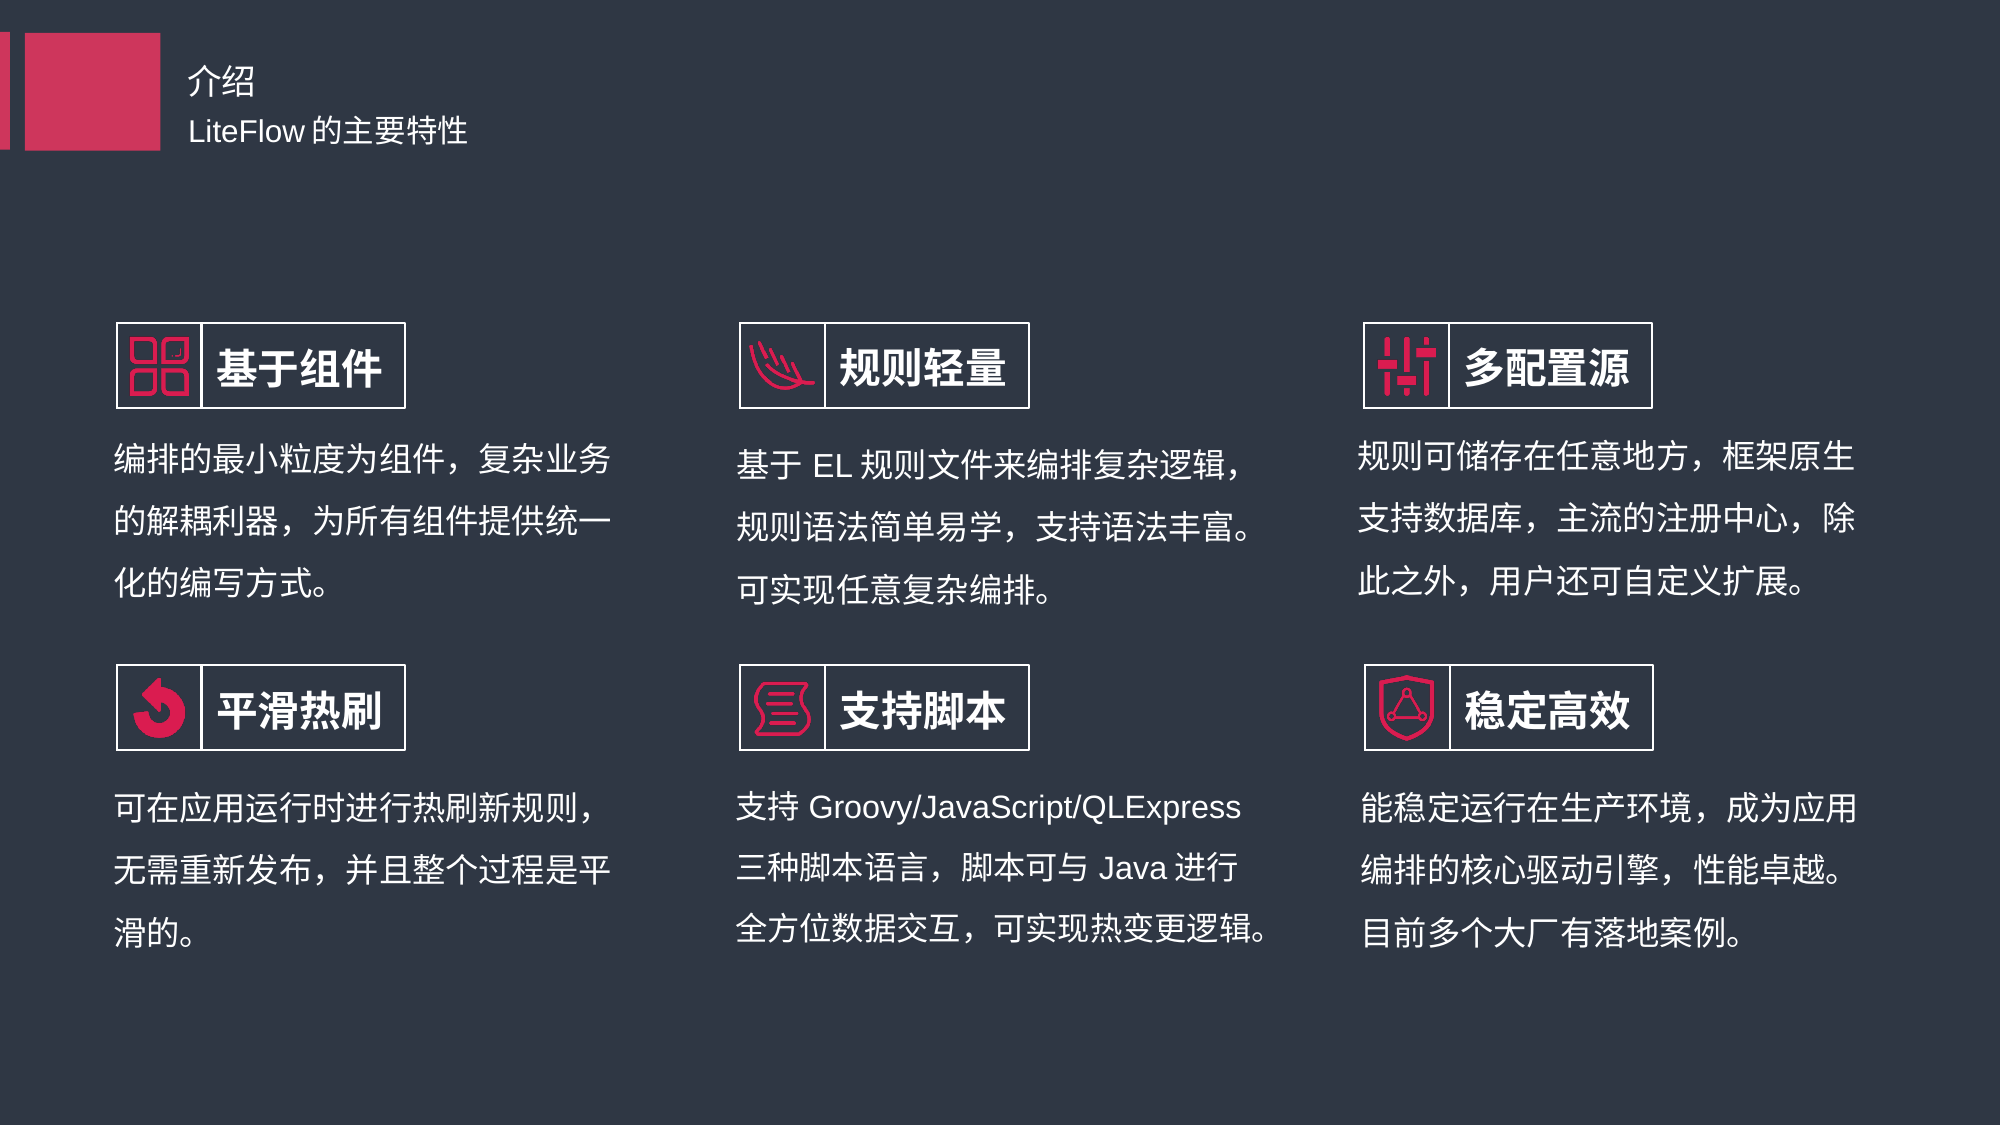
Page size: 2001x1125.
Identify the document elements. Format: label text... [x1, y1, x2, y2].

text_box [24, 32, 161, 152]
text_box 支持Groovy/JavaScript/QLExpress三种脚本语言，脚本可与Java进行全方位数据交互，可实现热变更逻辑。 [720, 759, 1280, 974]
text_box [740, 323, 825, 408]
text_box 规则可储存在任意地方，框架原生支持数据库，主流的注册中心，除此之外，用户还可自定义扩展。 [1342, 408, 1902, 622]
text_box 可在应用运行时进行热刷新规则，无需重新发布，并且整个过程是平滑的。 [98, 759, 658, 974]
text_box [0, 31, 11, 151]
text_box 能稳定运行在生产环境，成为应用编排的核心驱动引擎，性能卓越。目前多个大厂有落地案例。 [1346, 759, 1906, 974]
text_box 支持脚本 [824, 665, 1029, 751]
picture [125, 332, 193, 400]
picture [1374, 675, 1440, 741]
text_box 编排的最小粒度为组件，复杂业务的解耦利器，为所有组件提供统一化的编写方式。 [98, 410, 658, 625]
text_box 基于组件 [201, 323, 406, 409]
text_box 稳定高效 [1449, 665, 1654, 751]
picture [121, 670, 197, 746]
text_box 平滑热刷 [201, 665, 406, 751]
text_box [1363, 323, 1448, 408]
text_box [1364, 665, 1449, 750]
picture [1373, 332, 1440, 400]
text_box [116, 665, 201, 751]
text_box LiteFlow的主要特性 [173, 99, 980, 160]
text_box [740, 665, 824, 751]
text_box 基于EL规则文件来编排复杂逻辑，规则语法简单易学，支持语法丰富。可实现任意复杂编排。 [721, 417, 1281, 631]
text_box 规则轻量 [825, 323, 1029, 409]
text_box 介绍 [172, 46, 754, 112]
text_box 多配置源 [1448, 323, 1653, 409]
picture [744, 670, 819, 745]
text_box [116, 323, 201, 409]
picture [749, 332, 815, 398]
